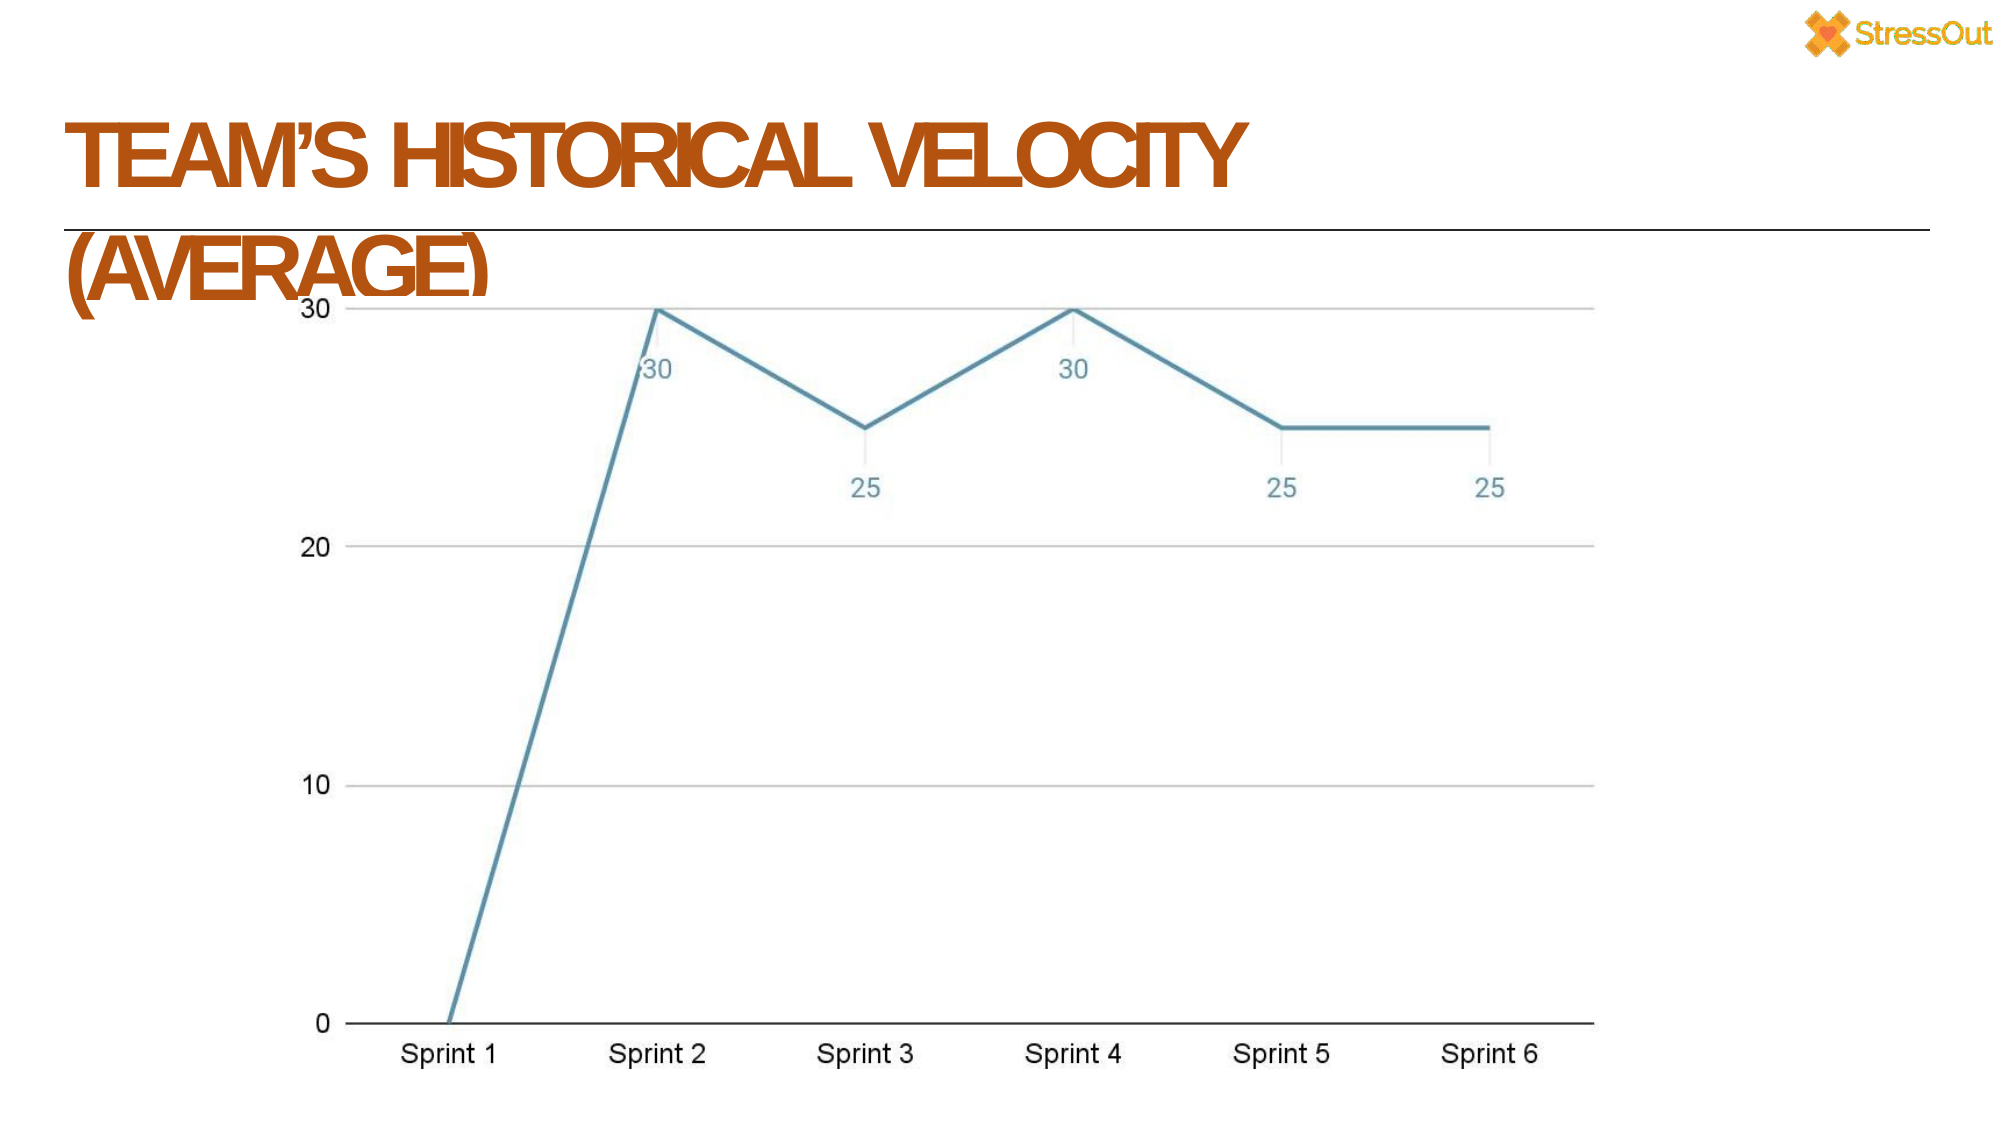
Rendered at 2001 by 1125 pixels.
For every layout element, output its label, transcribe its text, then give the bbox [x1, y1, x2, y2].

text_box [1804, 10, 1994, 58]
text_box [298, 296, 1600, 1069]
title TEAM’S HISTORICAL VELOCITY (AVERAGE) [62, 92, 1684, 320]
